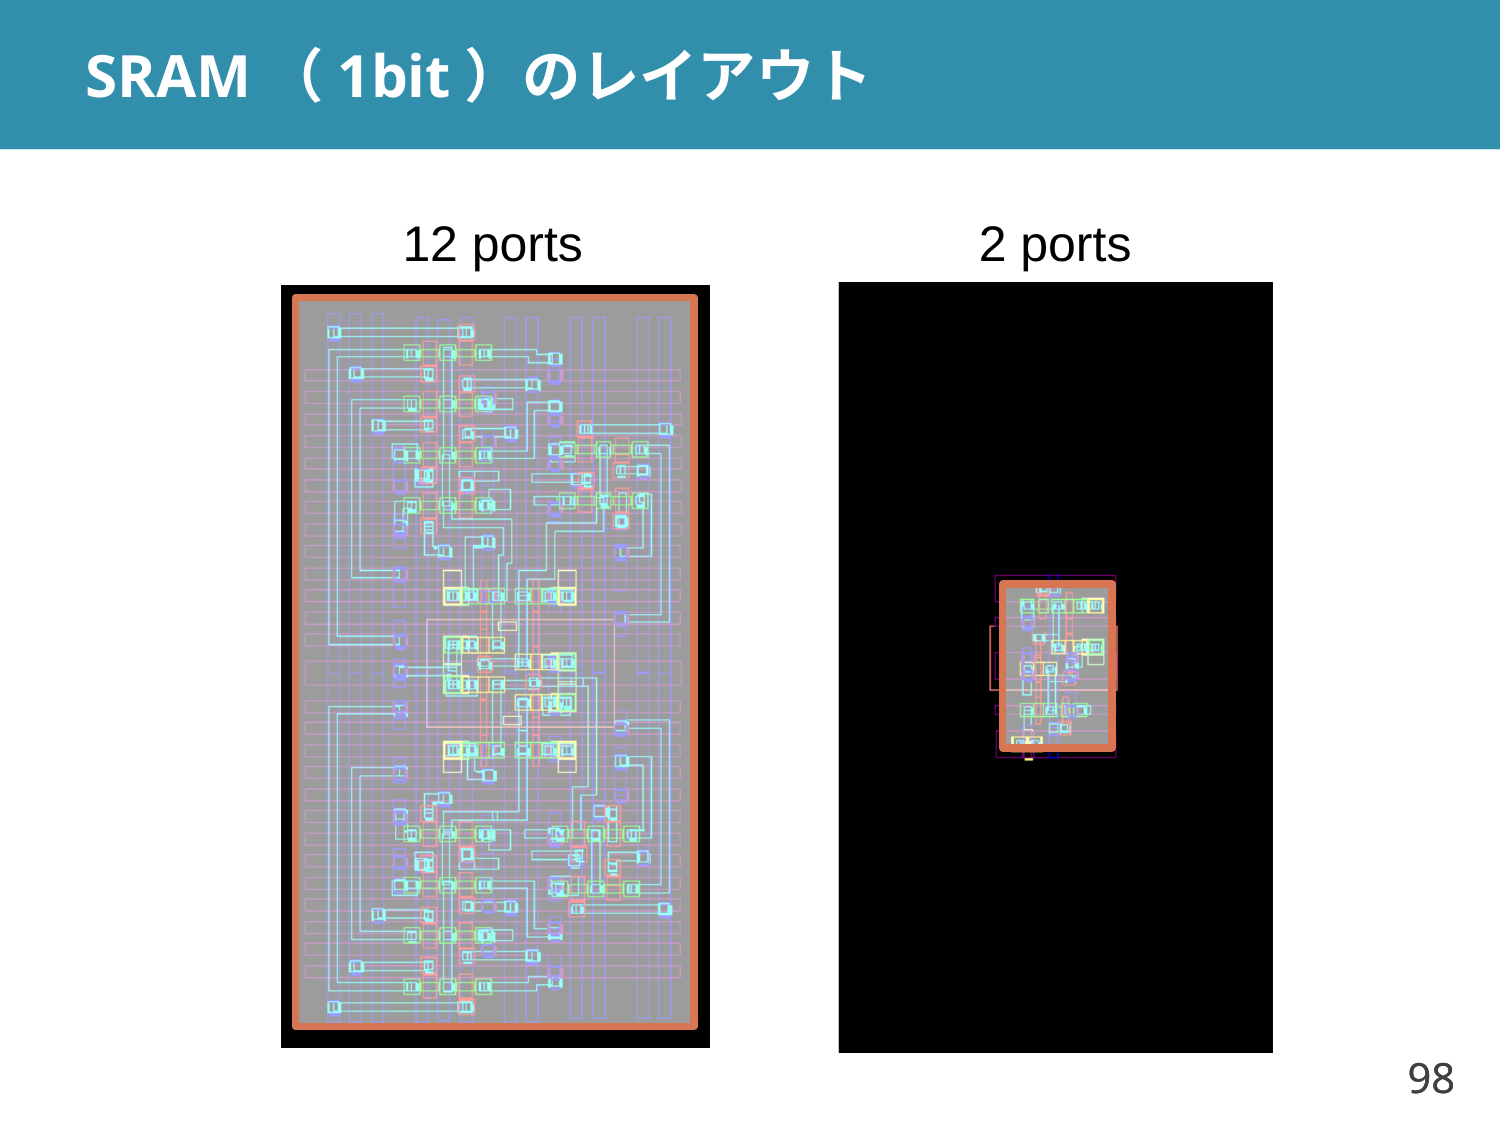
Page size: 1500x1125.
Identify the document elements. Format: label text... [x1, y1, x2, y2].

picture [280, 284, 710, 1048]
picture [838, 281, 1273, 1054]
title SRAM（1bit）のレイアウト [70, 0, 1500, 150]
text_box 12 ports [276, 203, 710, 279]
text_box 2 ports [838, 203, 1273, 279]
